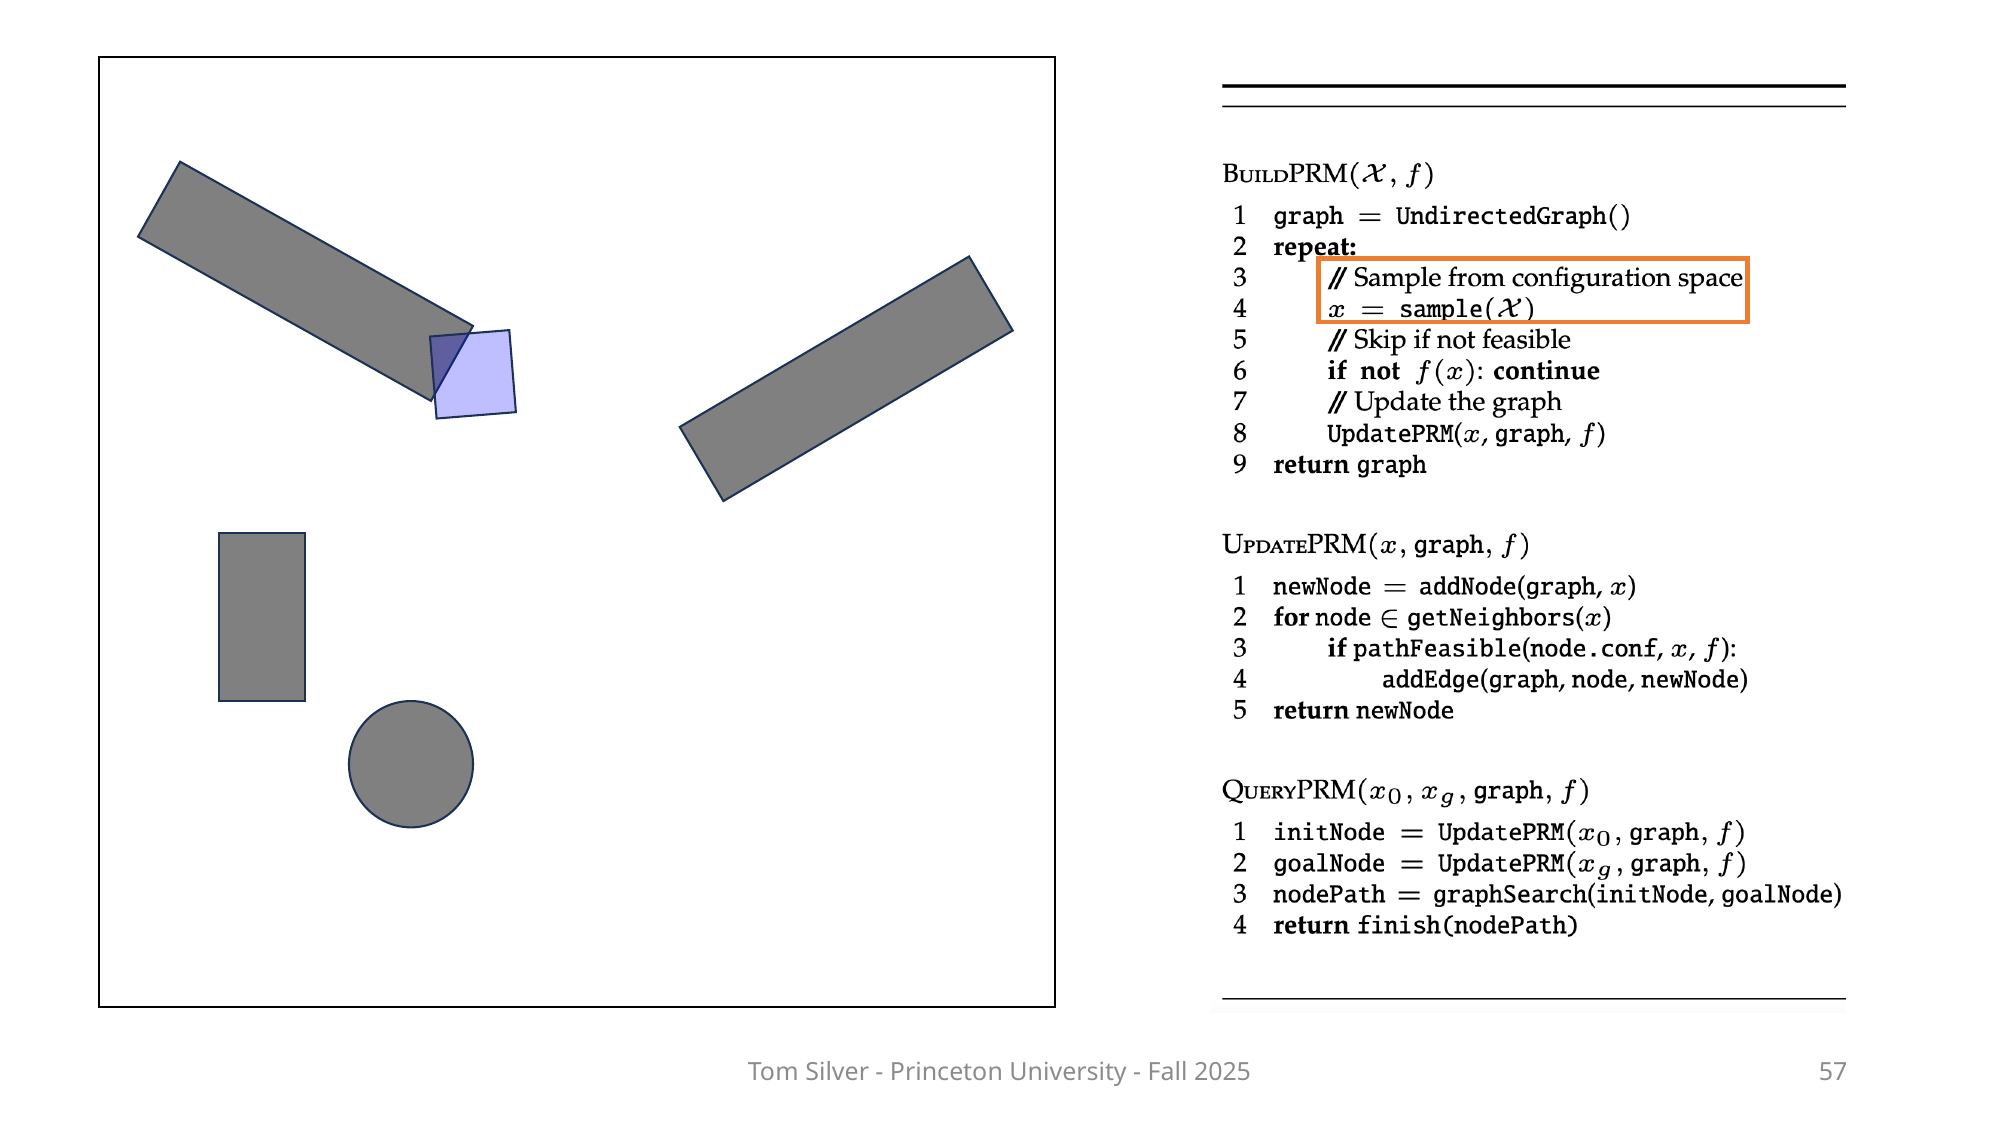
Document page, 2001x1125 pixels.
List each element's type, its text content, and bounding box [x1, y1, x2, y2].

text_box [218, 532, 306, 702]
text_box [678, 255, 1015, 503]
text_box [136, 160, 475, 403]
text_box [428, 329, 518, 420]
footer Tom Silver - Princeton University - Fall 2025 [662, 1042, 1338, 1103]
text_box [98, 56, 1056, 1008]
text_box [347, 700, 475, 829]
slide_number 57 [1412, 1042, 1863, 1103]
picture [1211, 74, 1846, 1013]
